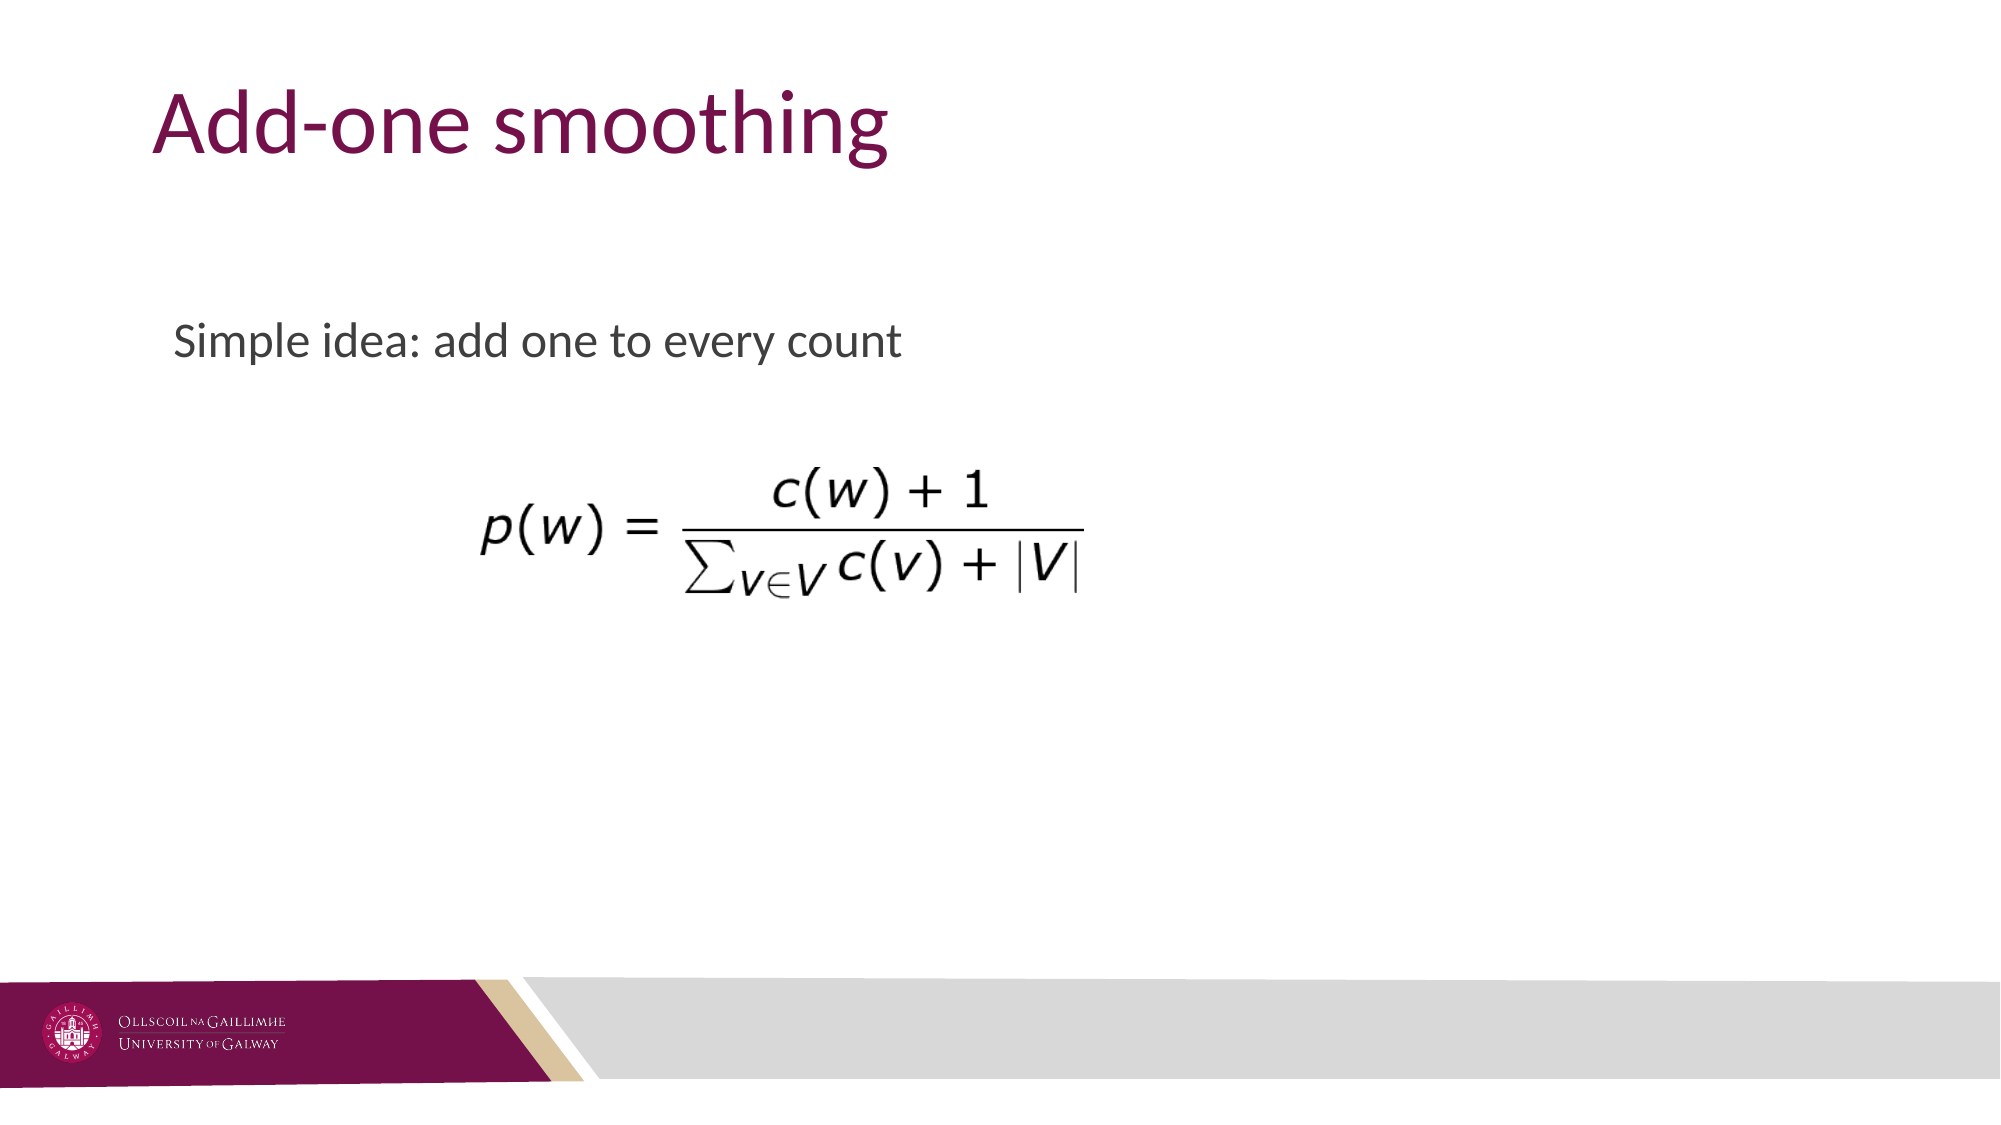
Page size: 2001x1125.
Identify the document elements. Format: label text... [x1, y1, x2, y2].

picture [479, 467, 1085, 600]
title Add-one smoothing [137, 59, 1863, 278]
list Simple idea: add one to every count [137, 299, 1863, 925]
picture [42, 1002, 285, 1063]
